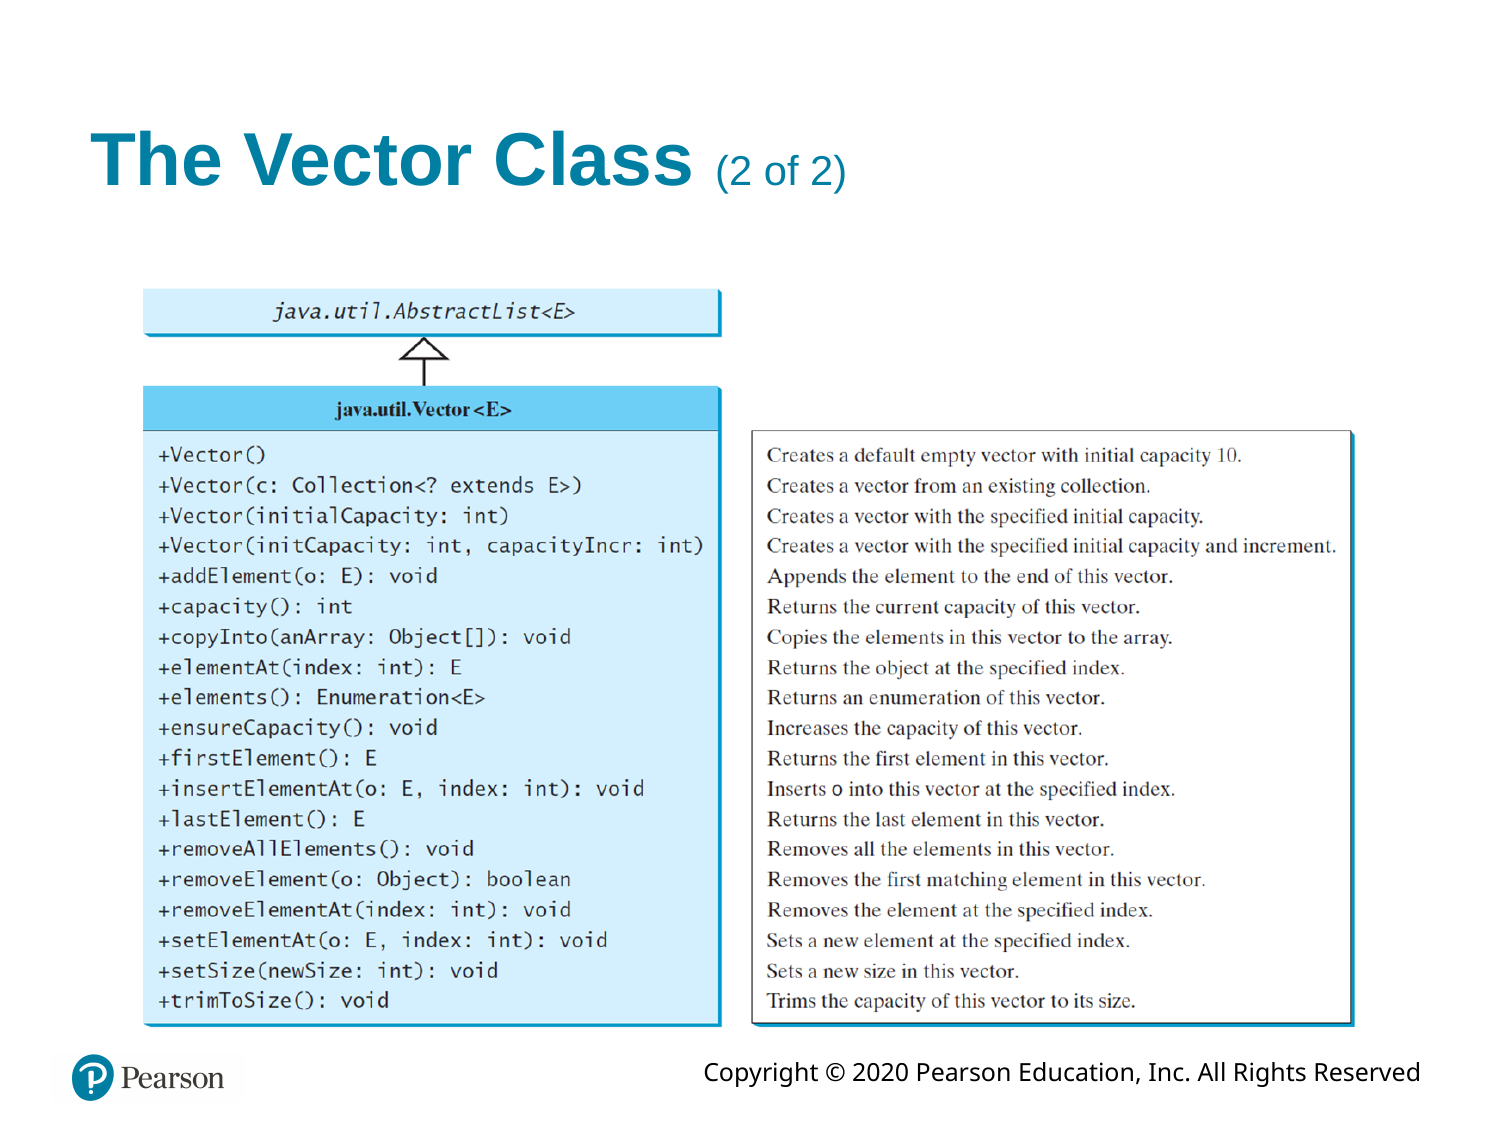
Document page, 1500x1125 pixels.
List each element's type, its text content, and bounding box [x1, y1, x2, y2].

picture [51, 1053, 245, 1102]
title The Vector Class (2 of 2) [75, 35, 1425, 216]
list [136, 282, 1364, 1033]
